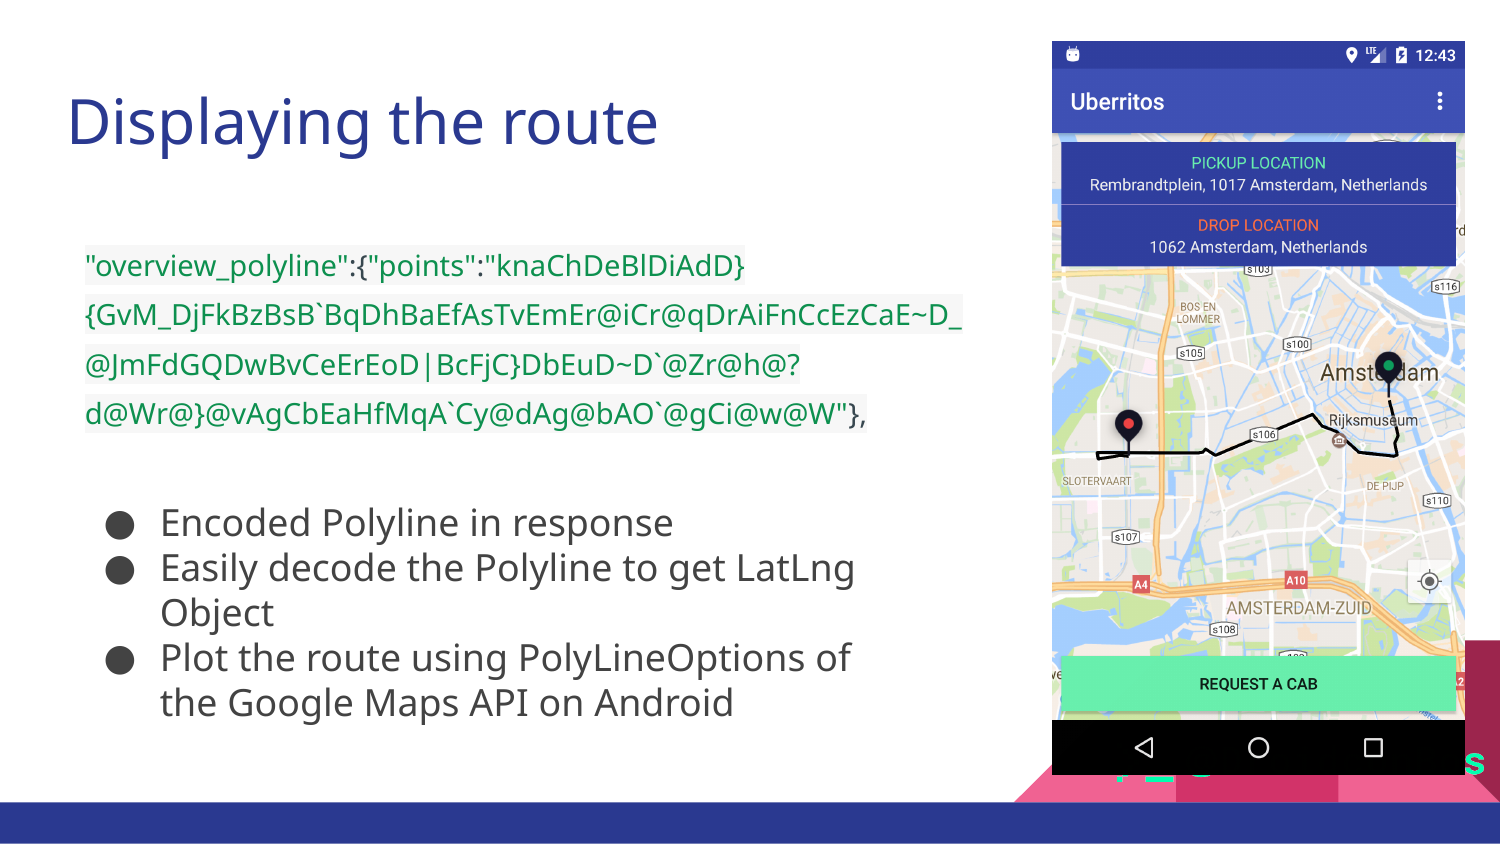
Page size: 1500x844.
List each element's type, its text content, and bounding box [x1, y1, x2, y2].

picture [1051, 41, 1493, 793]
title Displaying the route [51, 67, 1046, 167]
text_box Encoded Polyline in response Easily decode the Polyline to get LatLng Object Plot the route using PolyLineOptions of the Google Maps API on Android [69, 483, 921, 751]
text_box "overview_polyline":{"points":"knaChDeBlDiAdD}{GvM_DjFkBzBsB`BqDhBaEfAsTvEmEr@iCr@qDrAiFnCcEzCaE~D_@JmFdGQDwBvCeErEoD|BcFjC}DbEuD~D`@Zr@h@?d@Wr@}@vAgCbEaHfMqA`Cy@dAg@bAO`@gCi@w@W"}, [69, 197, 984, 465]
